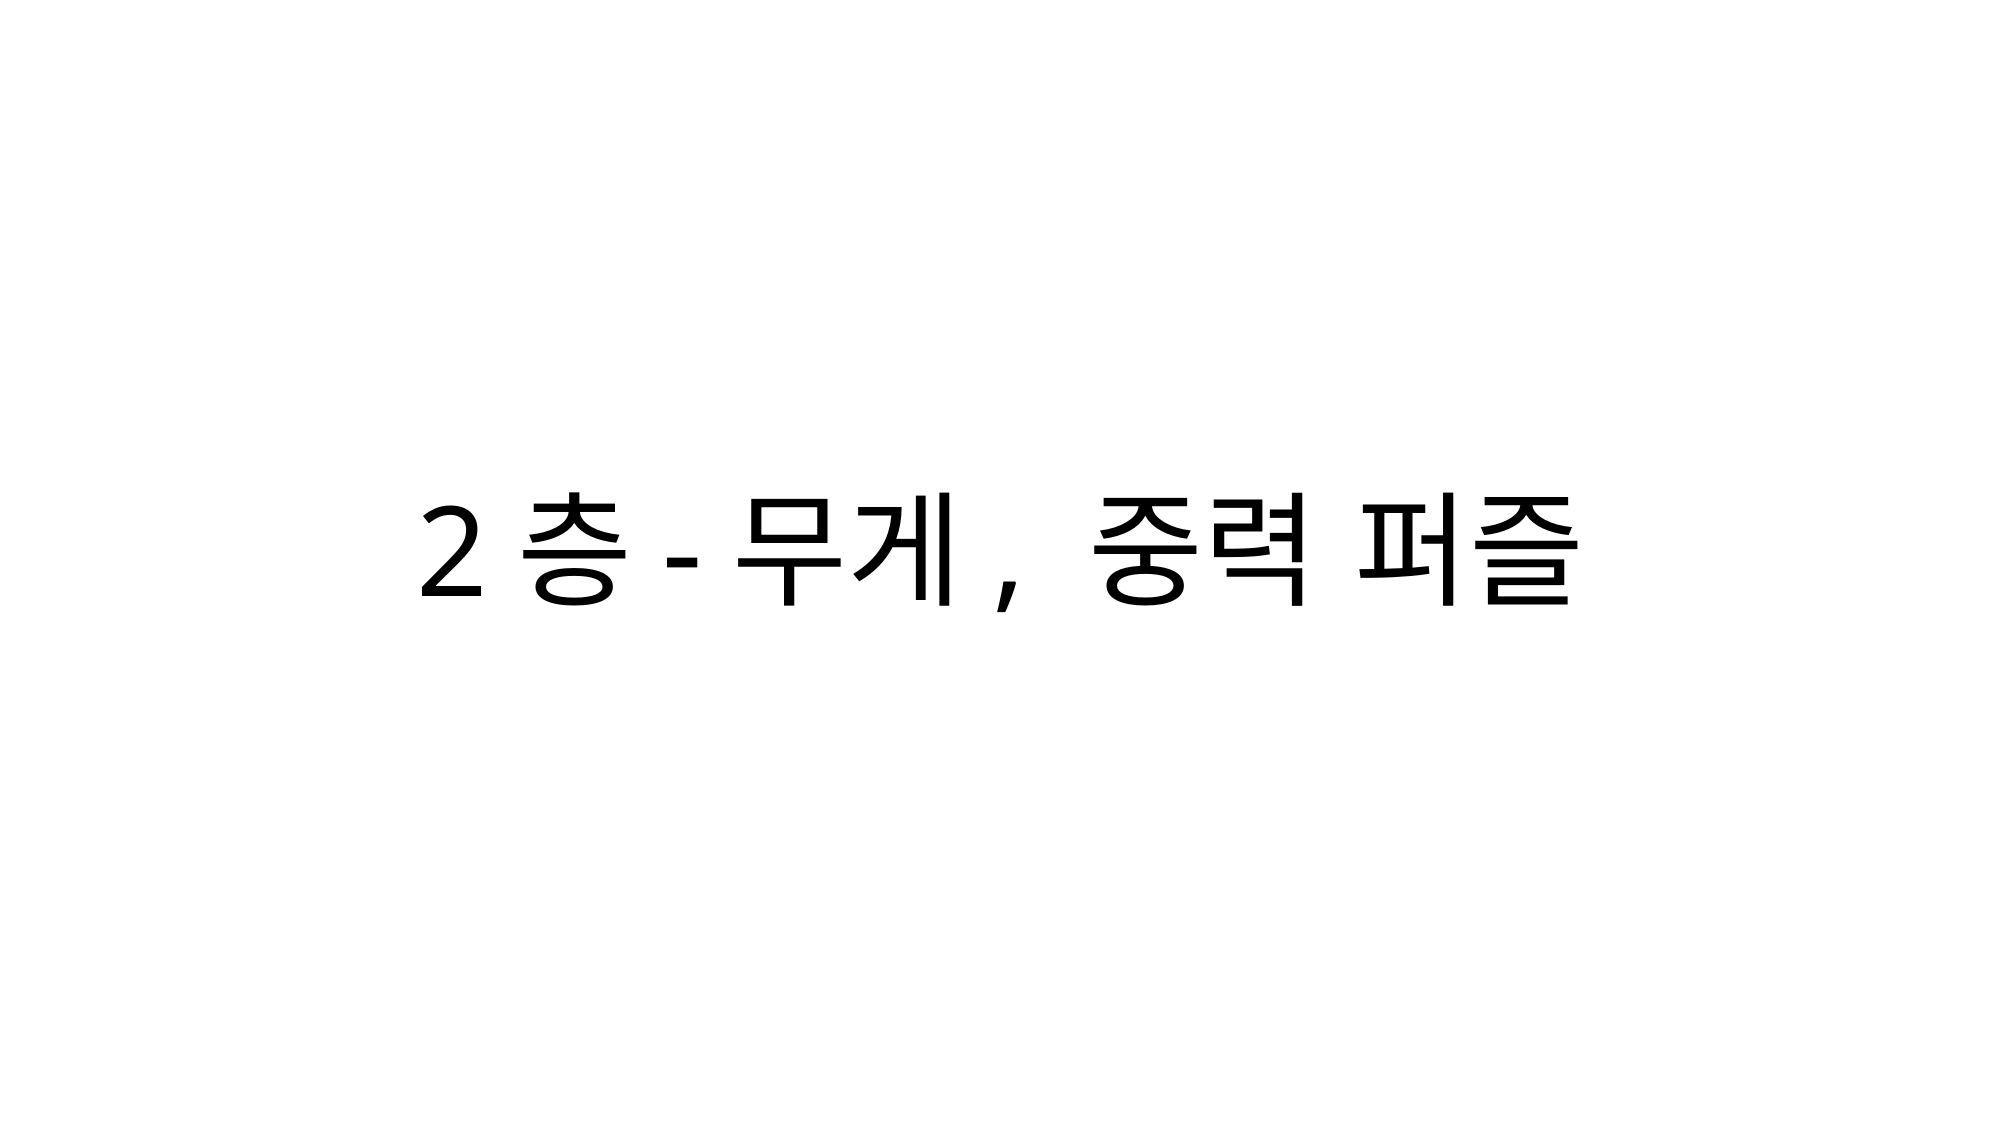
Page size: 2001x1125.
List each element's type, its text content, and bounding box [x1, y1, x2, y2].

title 2층-무게, 중력 퍼즐 [249, 239, 1750, 632]
